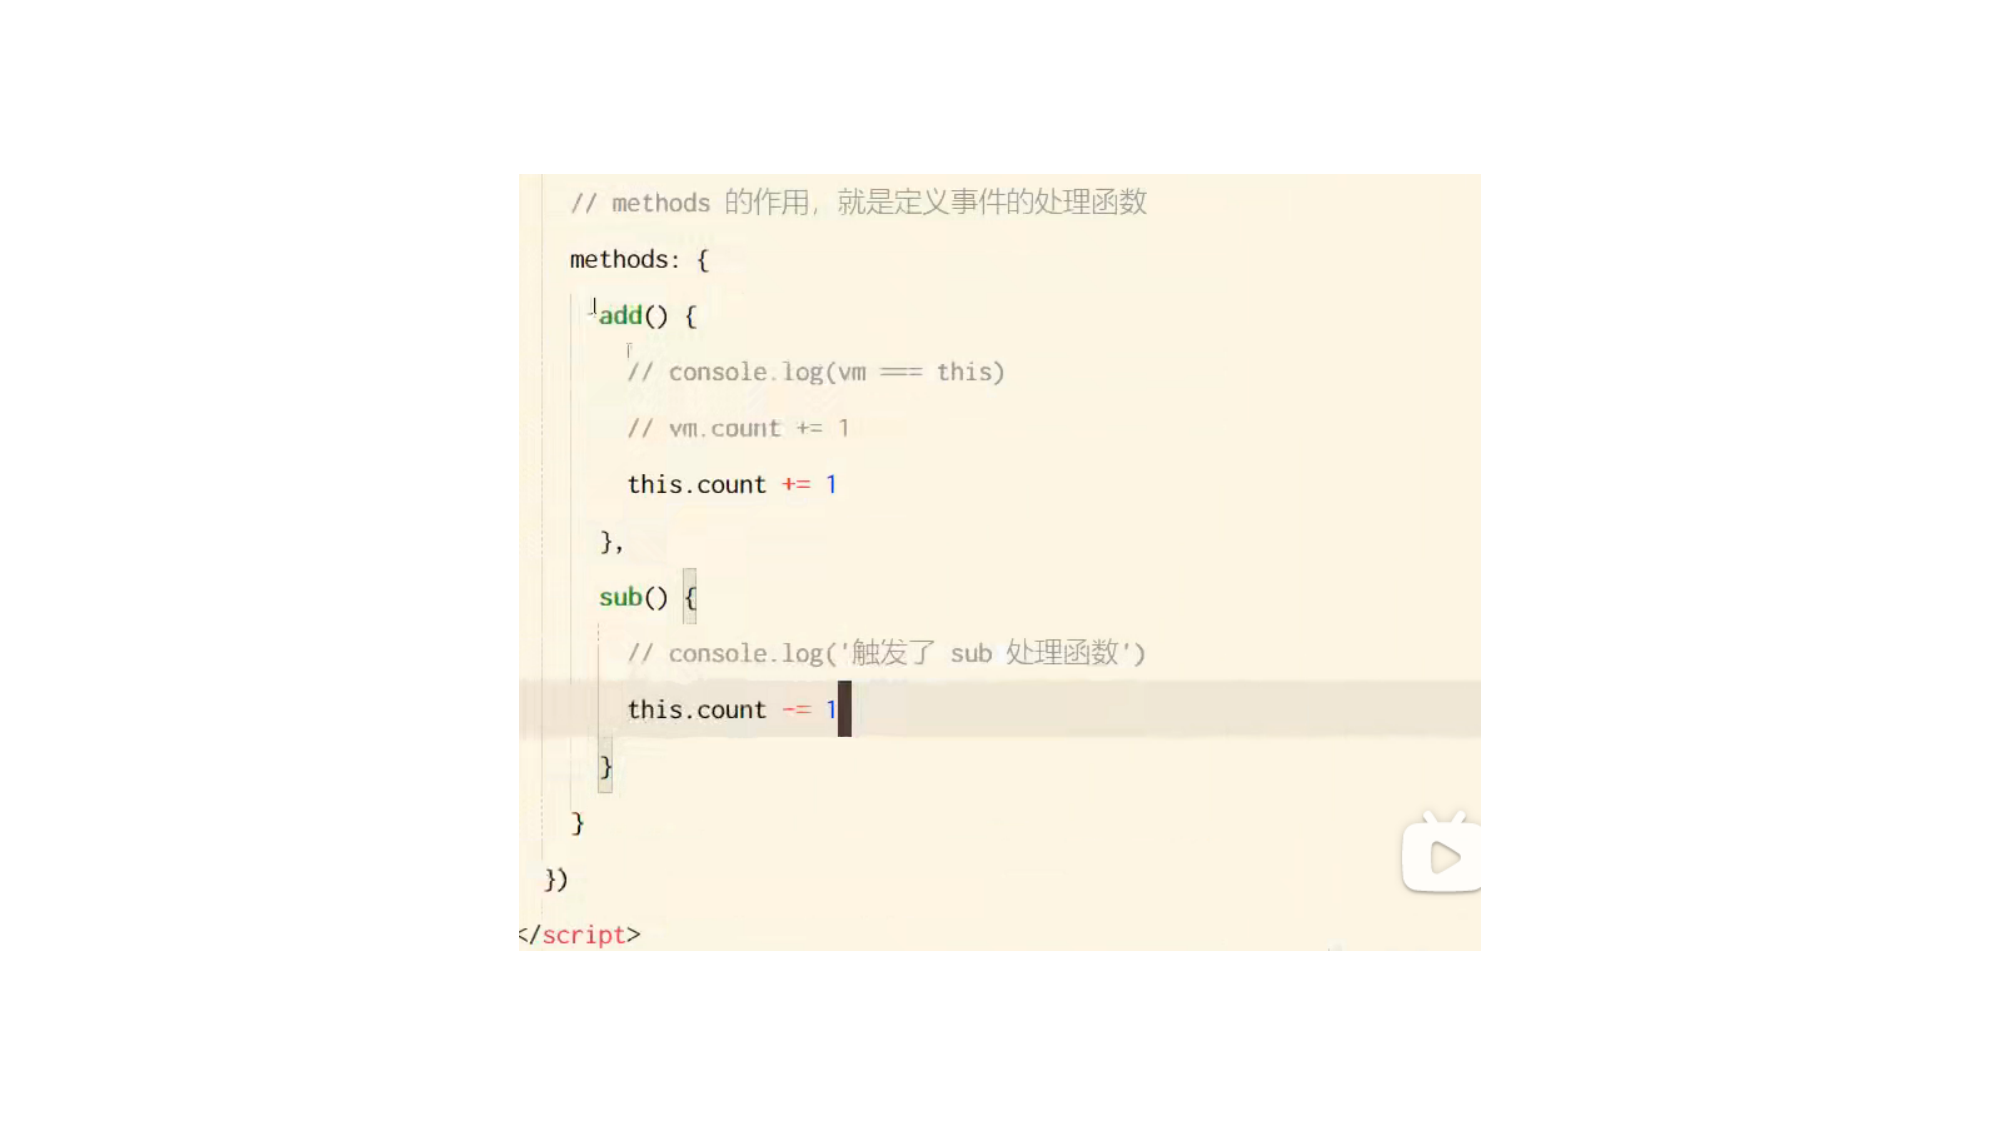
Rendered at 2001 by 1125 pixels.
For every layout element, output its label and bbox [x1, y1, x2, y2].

picture [519, 174, 1481, 951]
